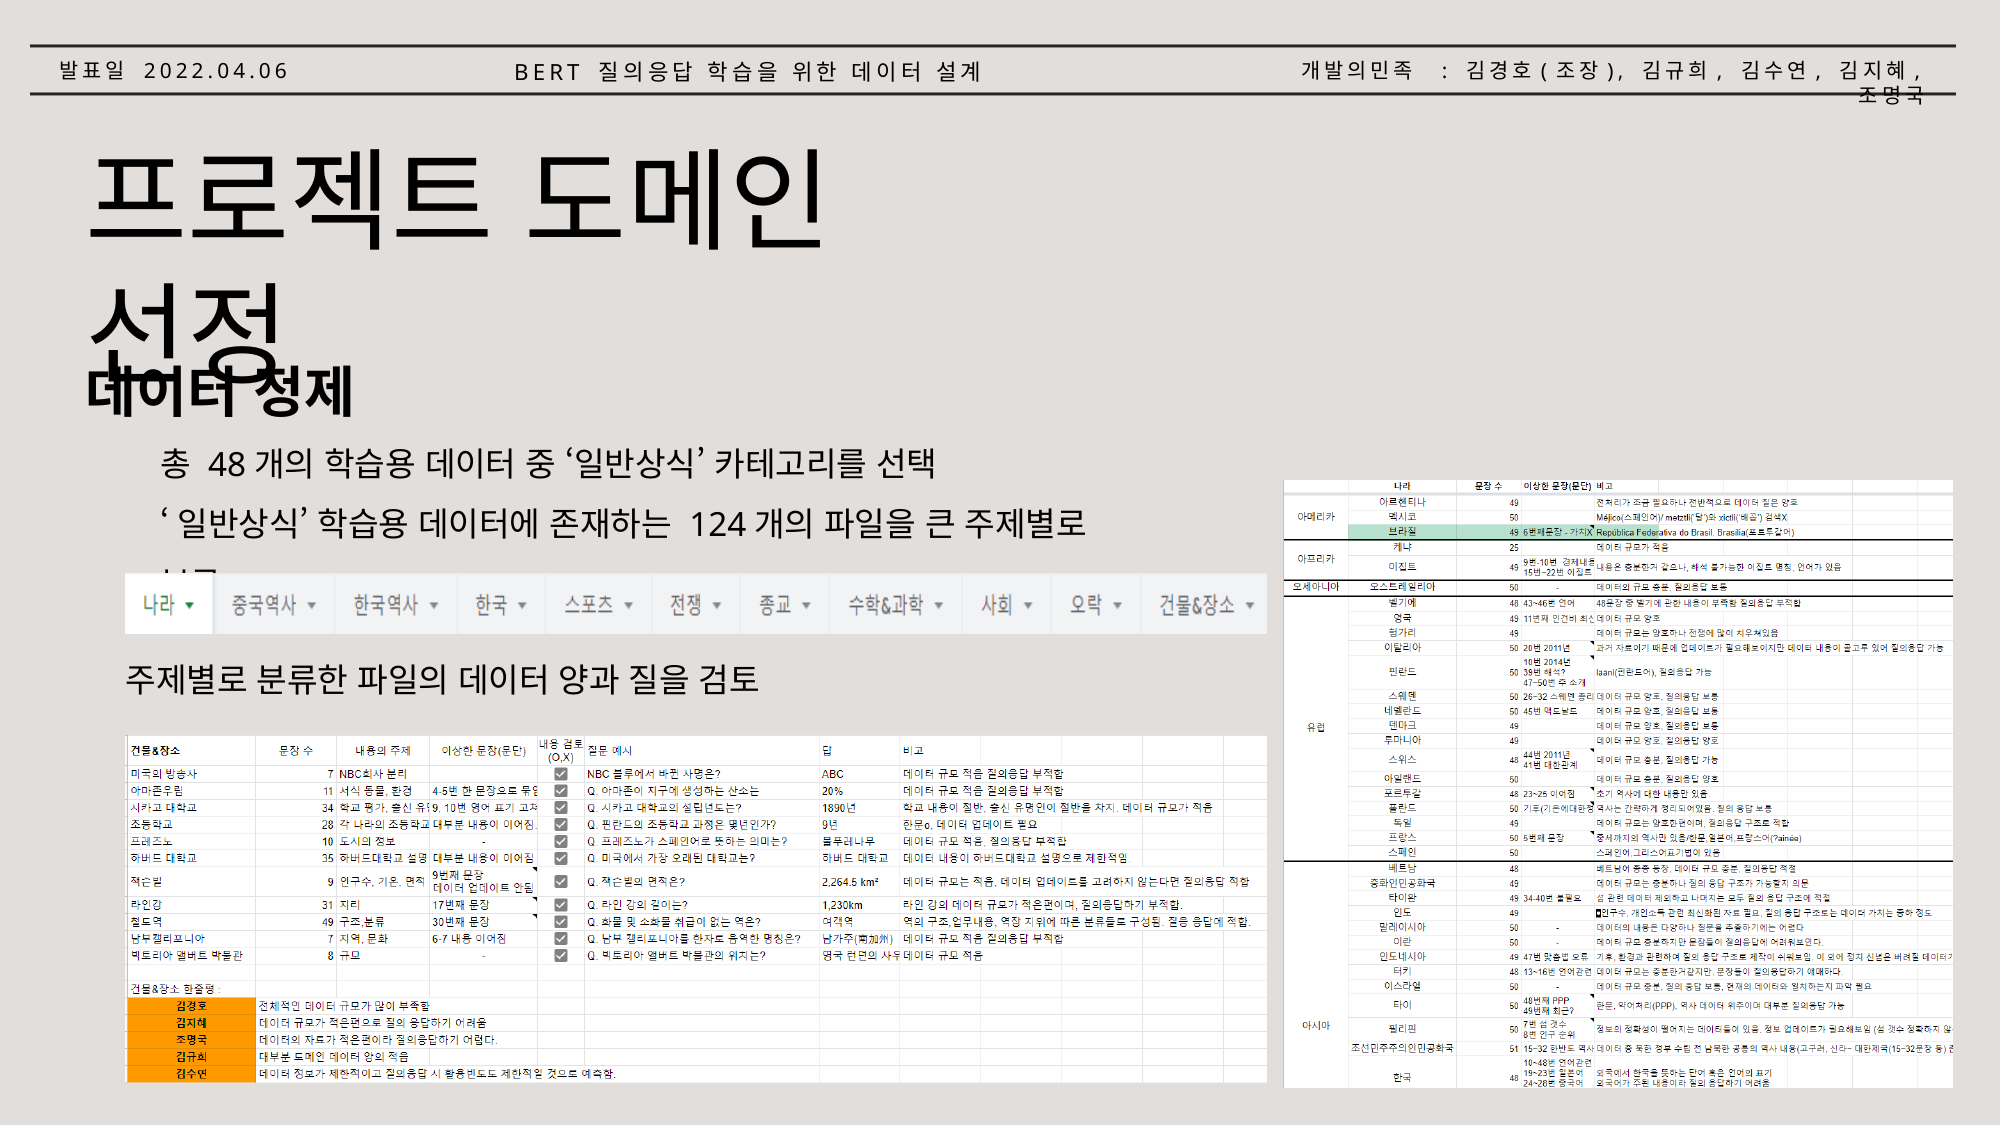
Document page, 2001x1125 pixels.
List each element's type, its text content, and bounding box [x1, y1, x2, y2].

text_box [30, 41, 1956, 99]
text_box 주제별로 분류한 파일의 데이터 양과 질을 검토 [36, 651, 776, 707]
text_box 데이터 정제 총 48개의 학습용 데이터 중 ‘일반상식’ 카테고리를 선택 ‘일반상식’ 학습용 데이터에 존재하는 124개의 파일을 큰 주제별로 분류 [70, 282, 1112, 611]
picture [125, 573, 1267, 634]
picture [125, 735, 1267, 1083]
text_box 프로젝트 도메인 선정 [70, 123, 1059, 282]
picture [1283, 480, 1953, 1088]
